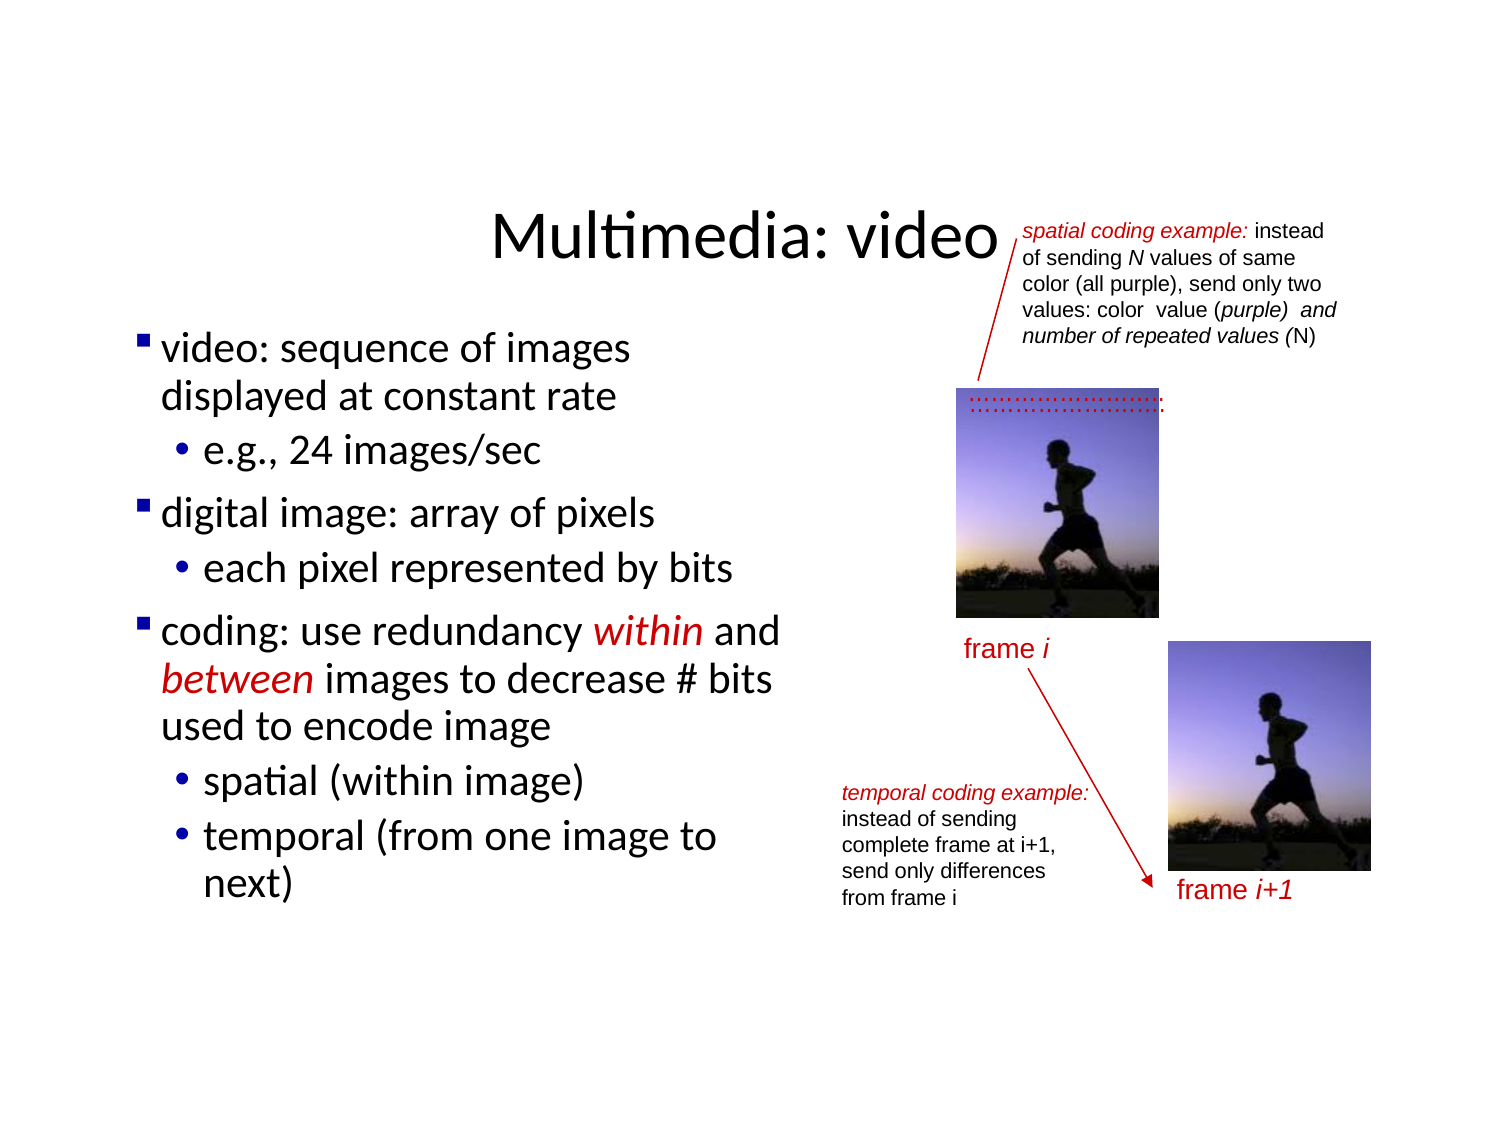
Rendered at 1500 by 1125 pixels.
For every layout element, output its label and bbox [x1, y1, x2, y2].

picture [955, 427, 1159, 618]
text_box [950, 209, 1354, 427]
picture [1168, 641, 1371, 871]
text_box [826, 623, 1153, 920]
title [98, 176, 1392, 287]
text_box [1162, 863, 1309, 913]
text_box [106, 319, 809, 924]
